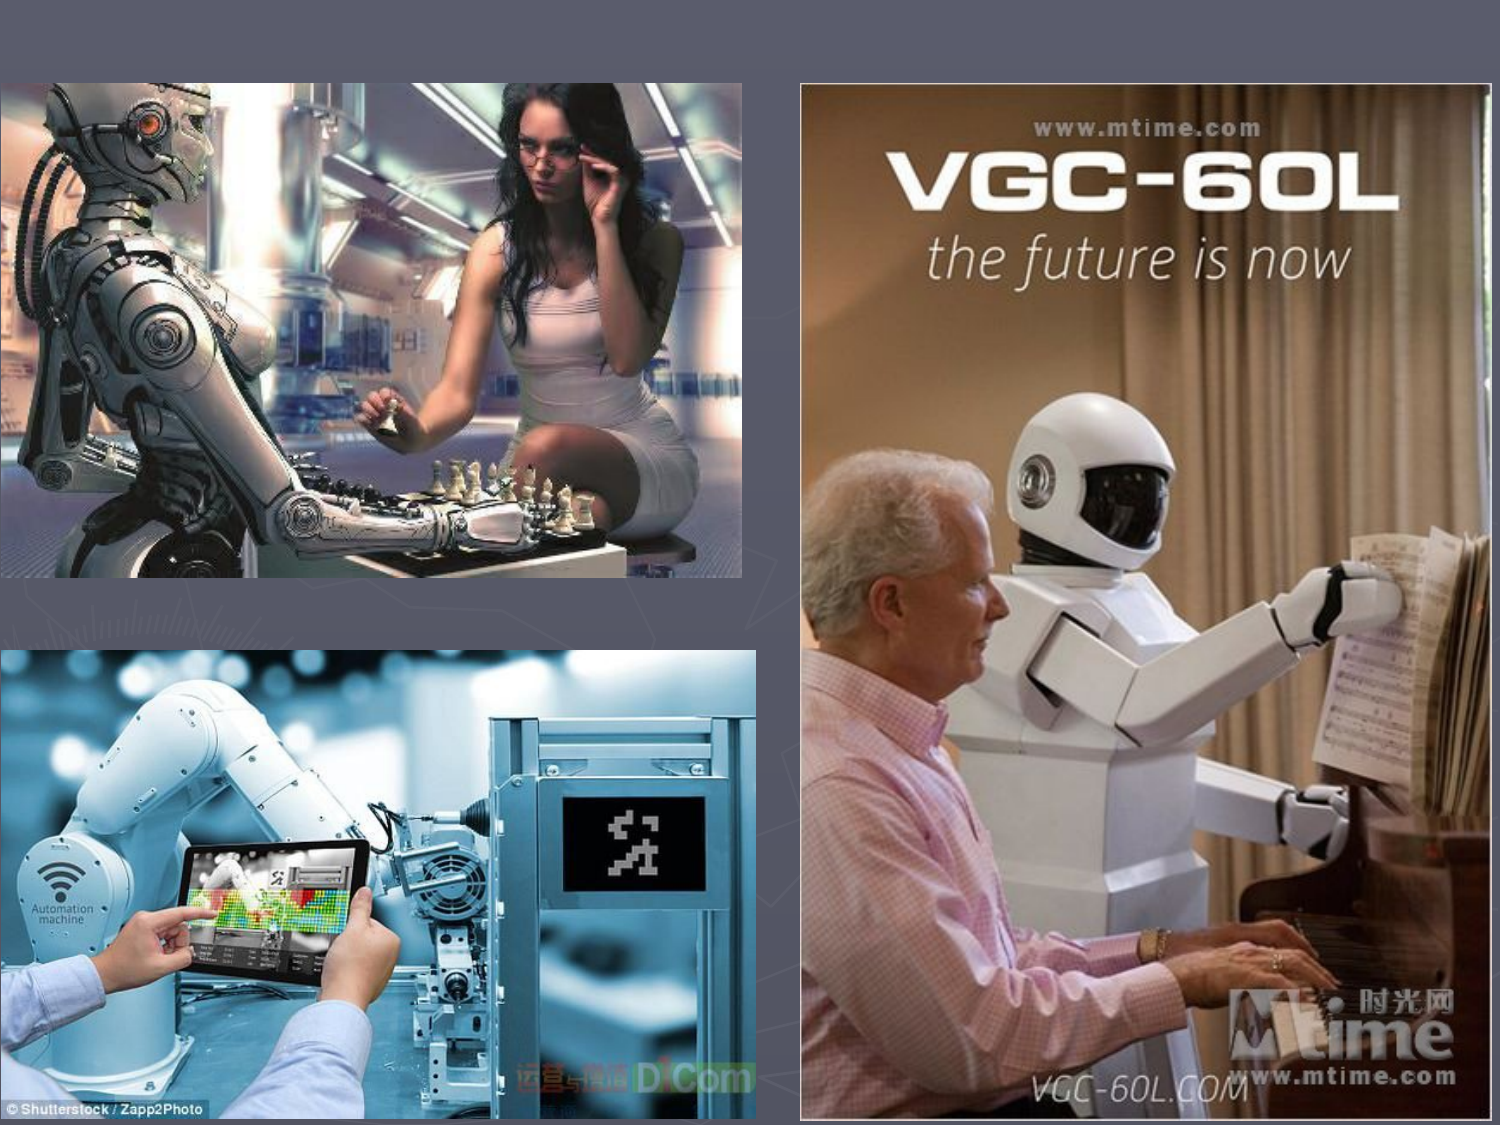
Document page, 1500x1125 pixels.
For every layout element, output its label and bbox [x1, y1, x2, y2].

picture [800, 83, 1493, 1121]
picture [1, 649, 756, 1119]
list [1, 83, 742, 578]
